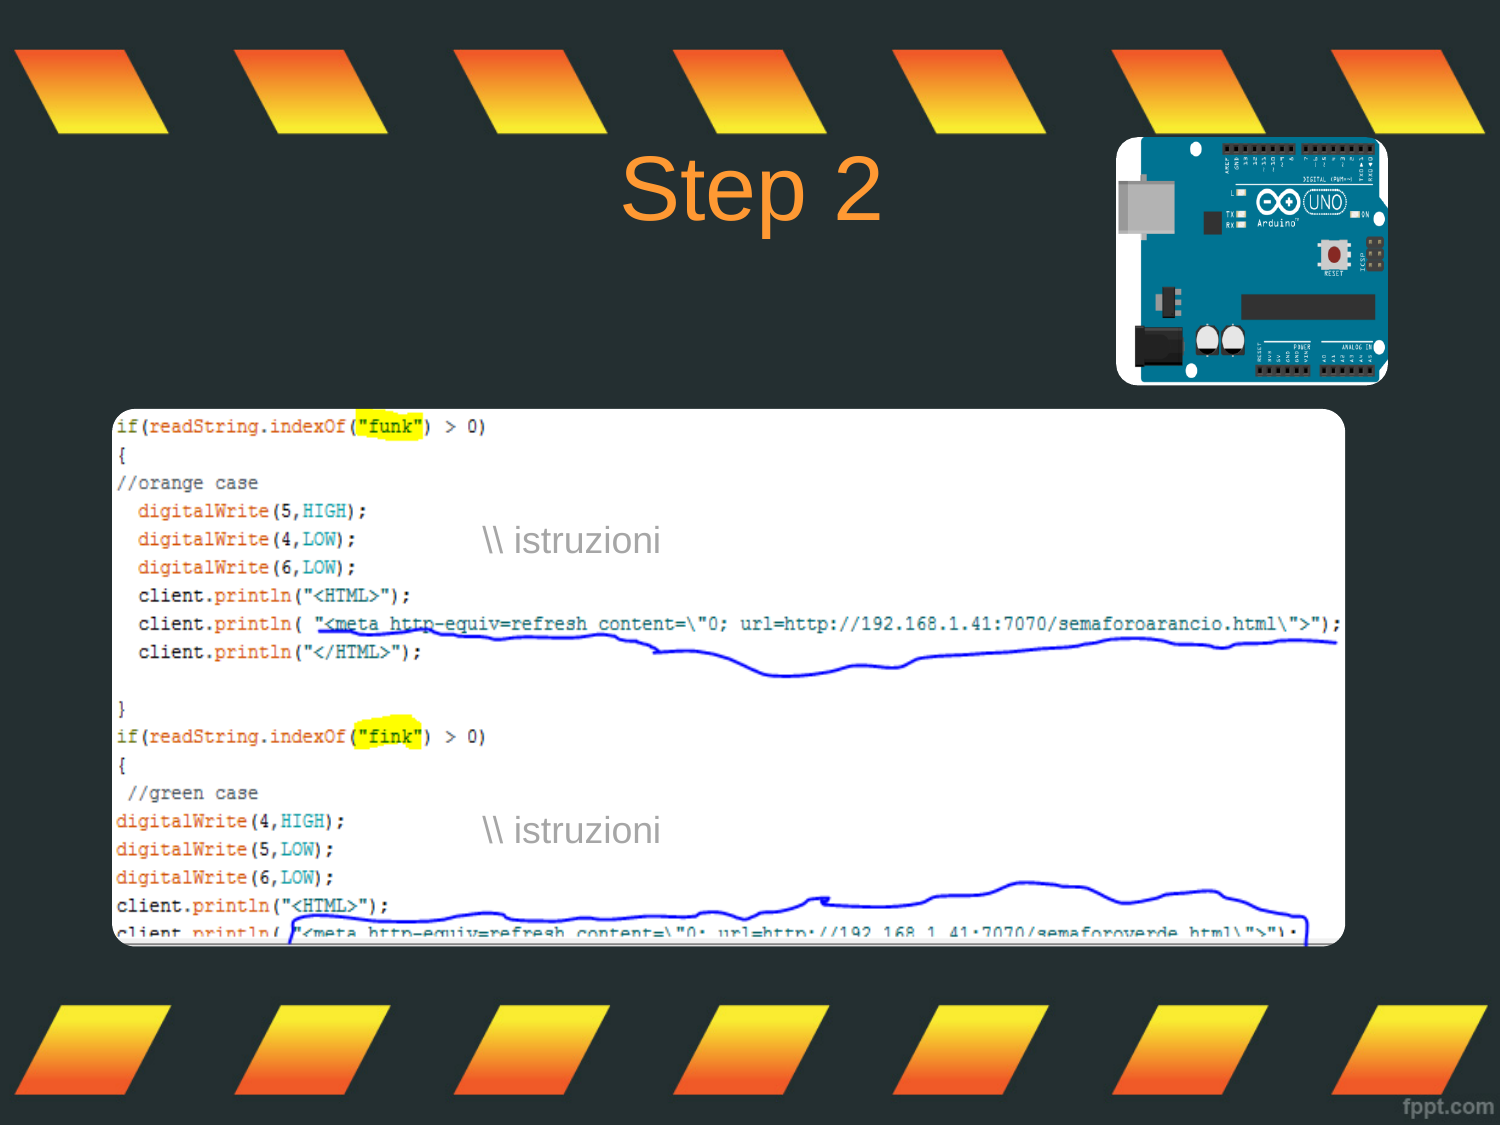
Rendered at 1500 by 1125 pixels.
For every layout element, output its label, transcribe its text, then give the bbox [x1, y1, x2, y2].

title Step 2 [76, 90, 1427, 278]
picture [0, 0, 1500, 1125]
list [1115, 136, 1389, 386]
